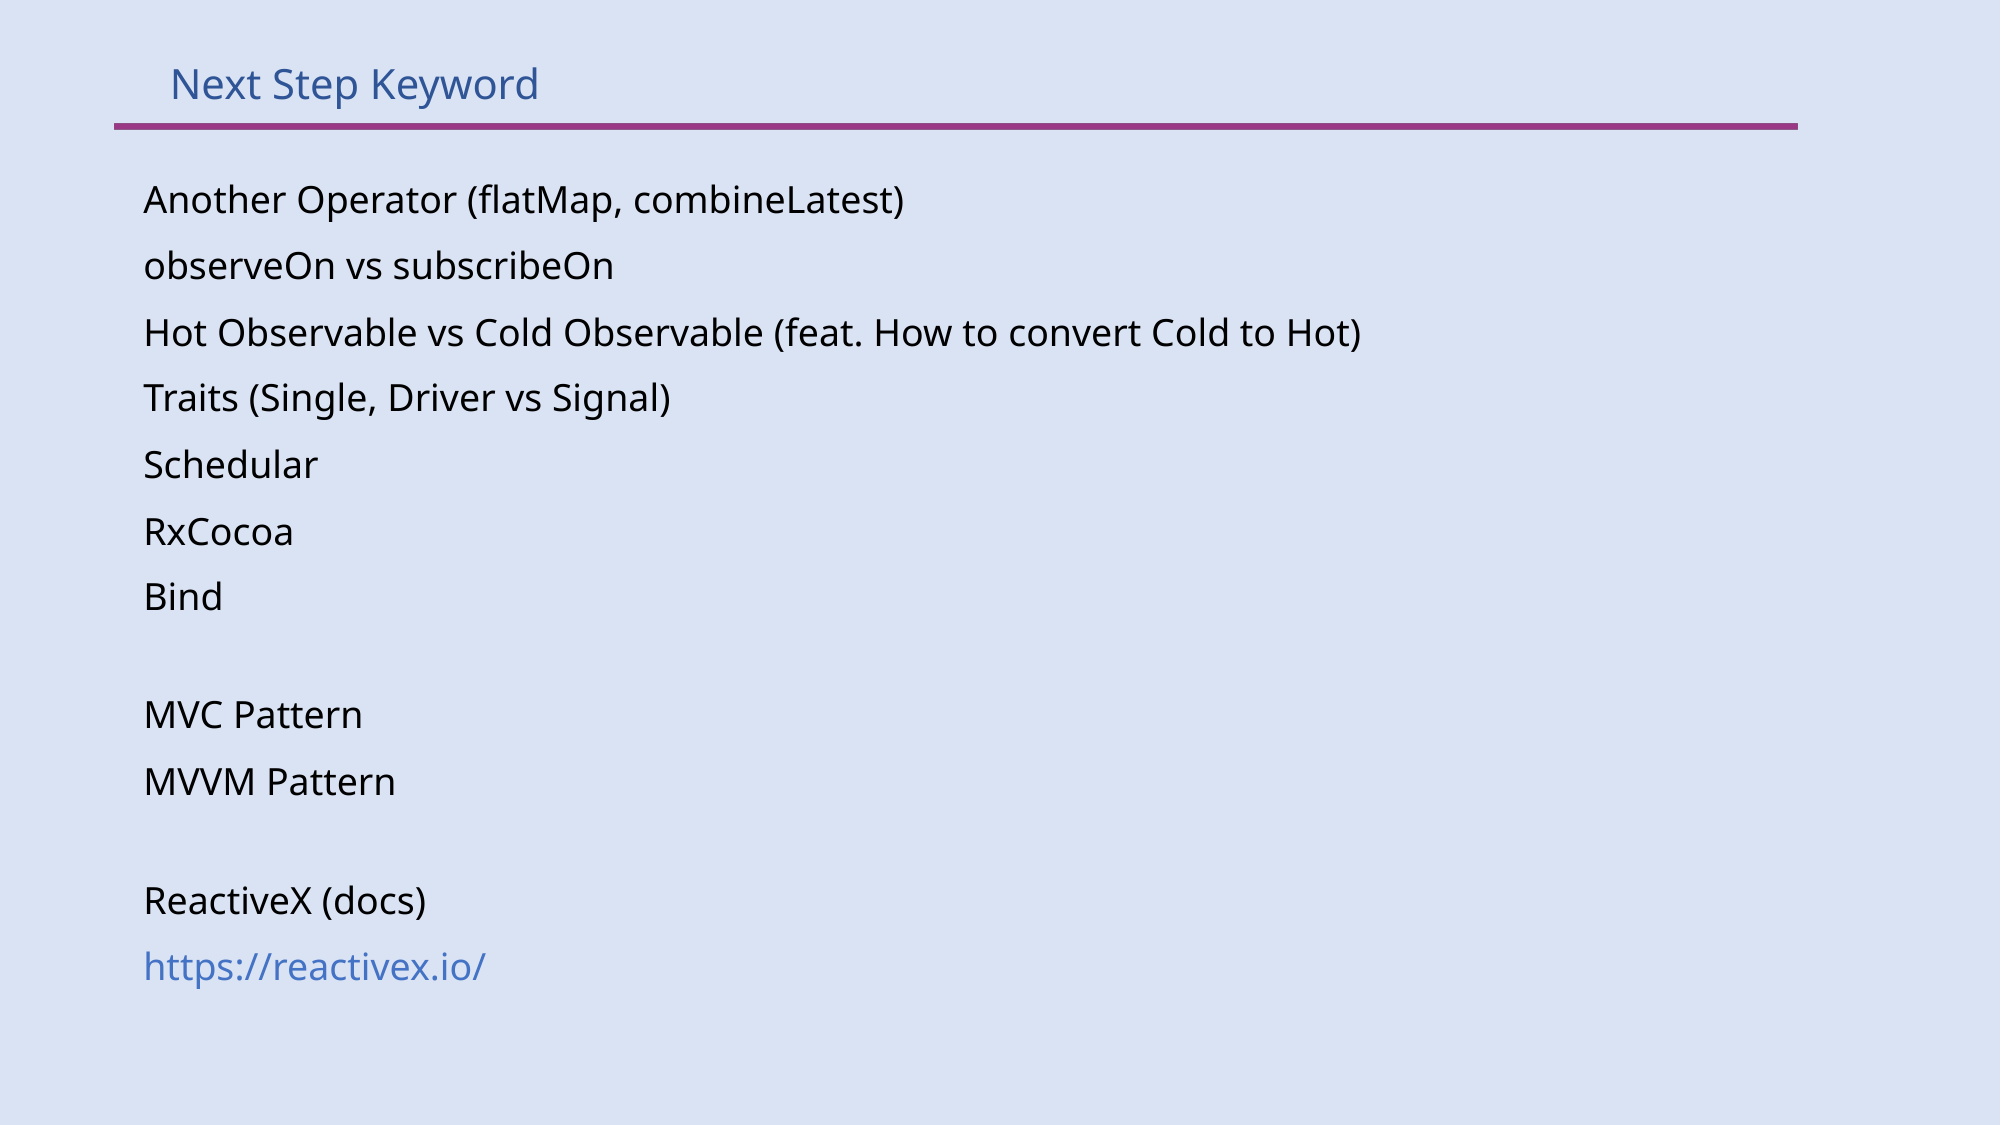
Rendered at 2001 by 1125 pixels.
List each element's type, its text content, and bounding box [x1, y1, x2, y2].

picture [112, 121, 1800, 132]
text_box ReactiveX (docs) [128, 869, 543, 930]
text_box Schedular [128, 433, 701, 494]
text_box Bind [128, 565, 701, 626]
text_box Traits (Single, Driver vs Signal) [128, 366, 866, 427]
text_box Next Step Keyword [154, 50, 555, 115]
text_box MVC Pattern [128, 684, 701, 744]
text_box MVVM Pattern [128, 750, 701, 811]
text_box observeOn vs subscribeOn [128, 235, 1334, 295]
text_box RxCocoa [128, 500, 701, 561]
text_box Hot Observable vs Cold Observable (feat. How to convert Cold to Hot) [128, 301, 1587, 362]
text_box https://reactivex.io/ [128, 935, 1129, 996]
text_box Another Operator (flatMap, combineLatest) [128, 168, 1334, 228]
